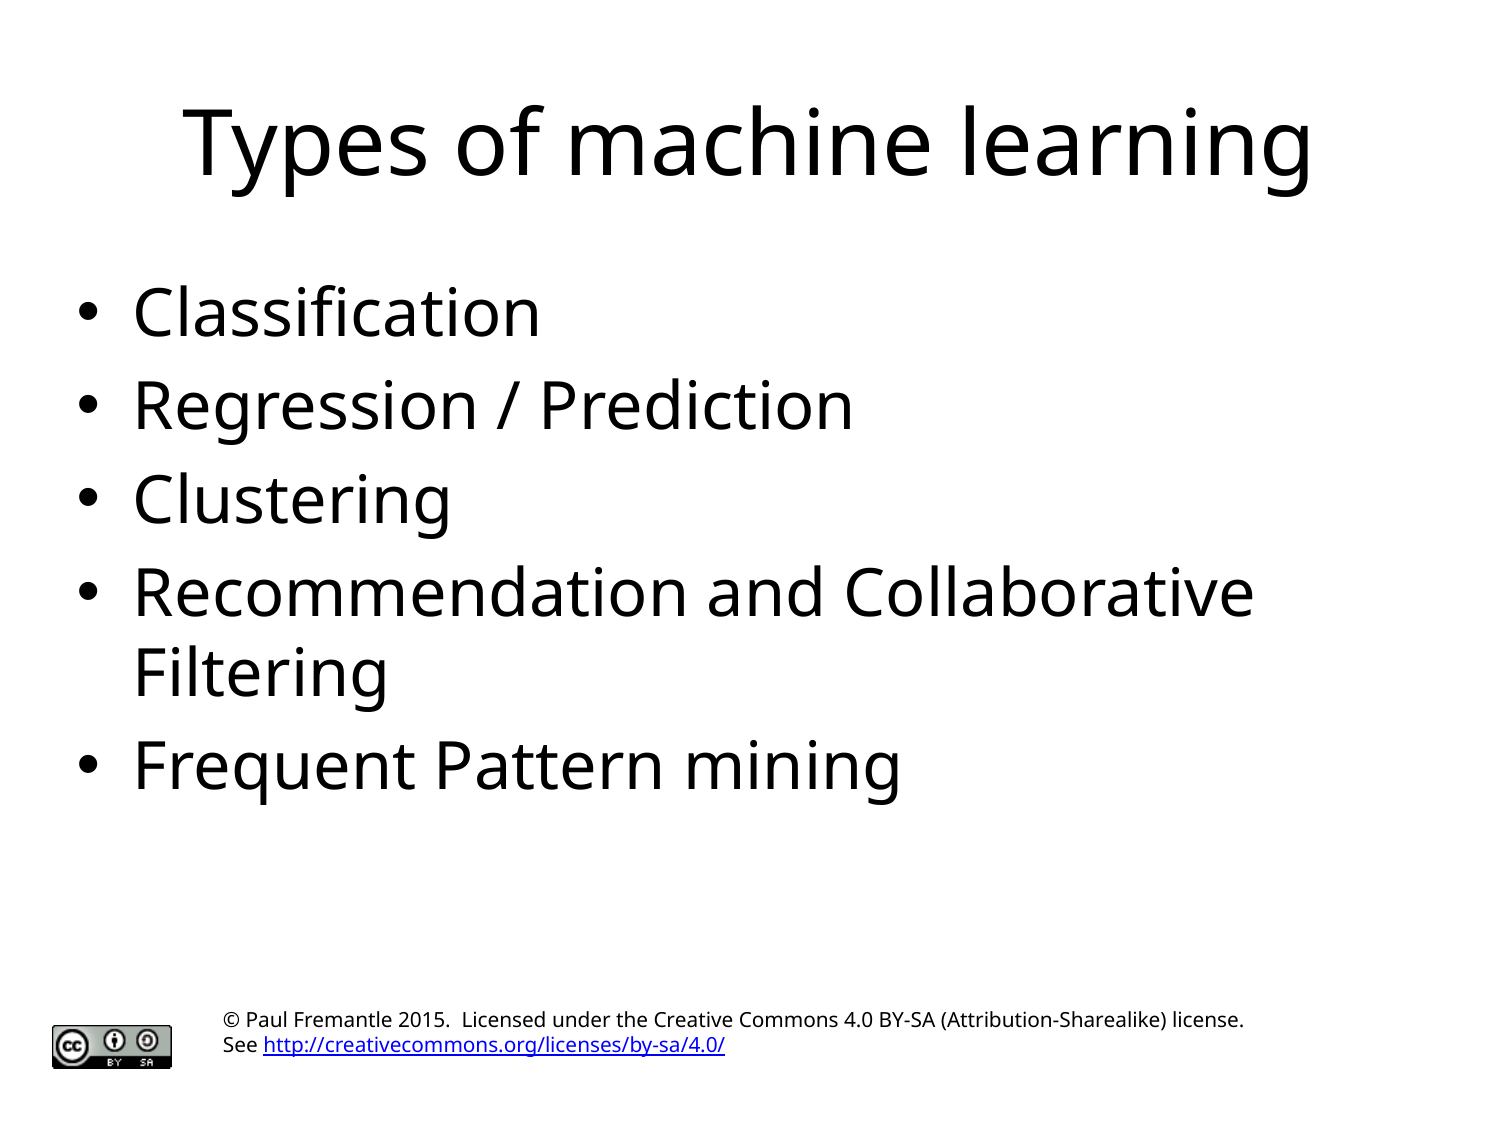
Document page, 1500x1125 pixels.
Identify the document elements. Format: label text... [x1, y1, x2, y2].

picture [52, 1025, 172, 1069]
title Types of machine learning [75, 45, 1425, 233]
list Classification Regression / Prediction Clustering Recommendation and Collaborative Filtering Frequent Pattern mining [61, 262, 1412, 1005]
